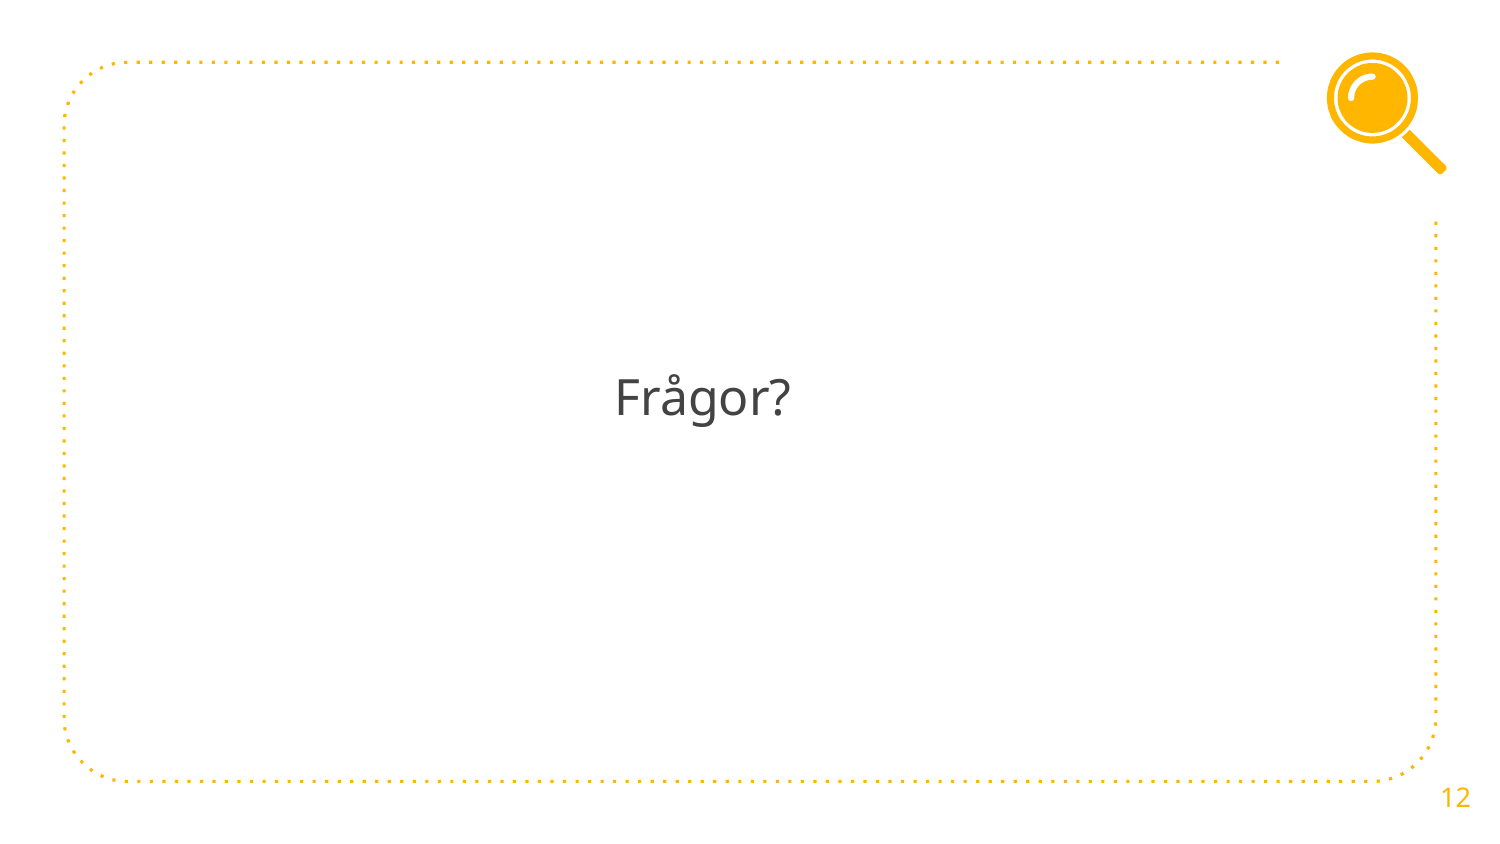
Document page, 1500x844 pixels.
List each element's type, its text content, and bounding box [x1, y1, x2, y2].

text_box Frågor? [599, 350, 869, 443]
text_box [1326, 52, 1447, 175]
slide_number 12 [1411, 753, 1500, 844]
